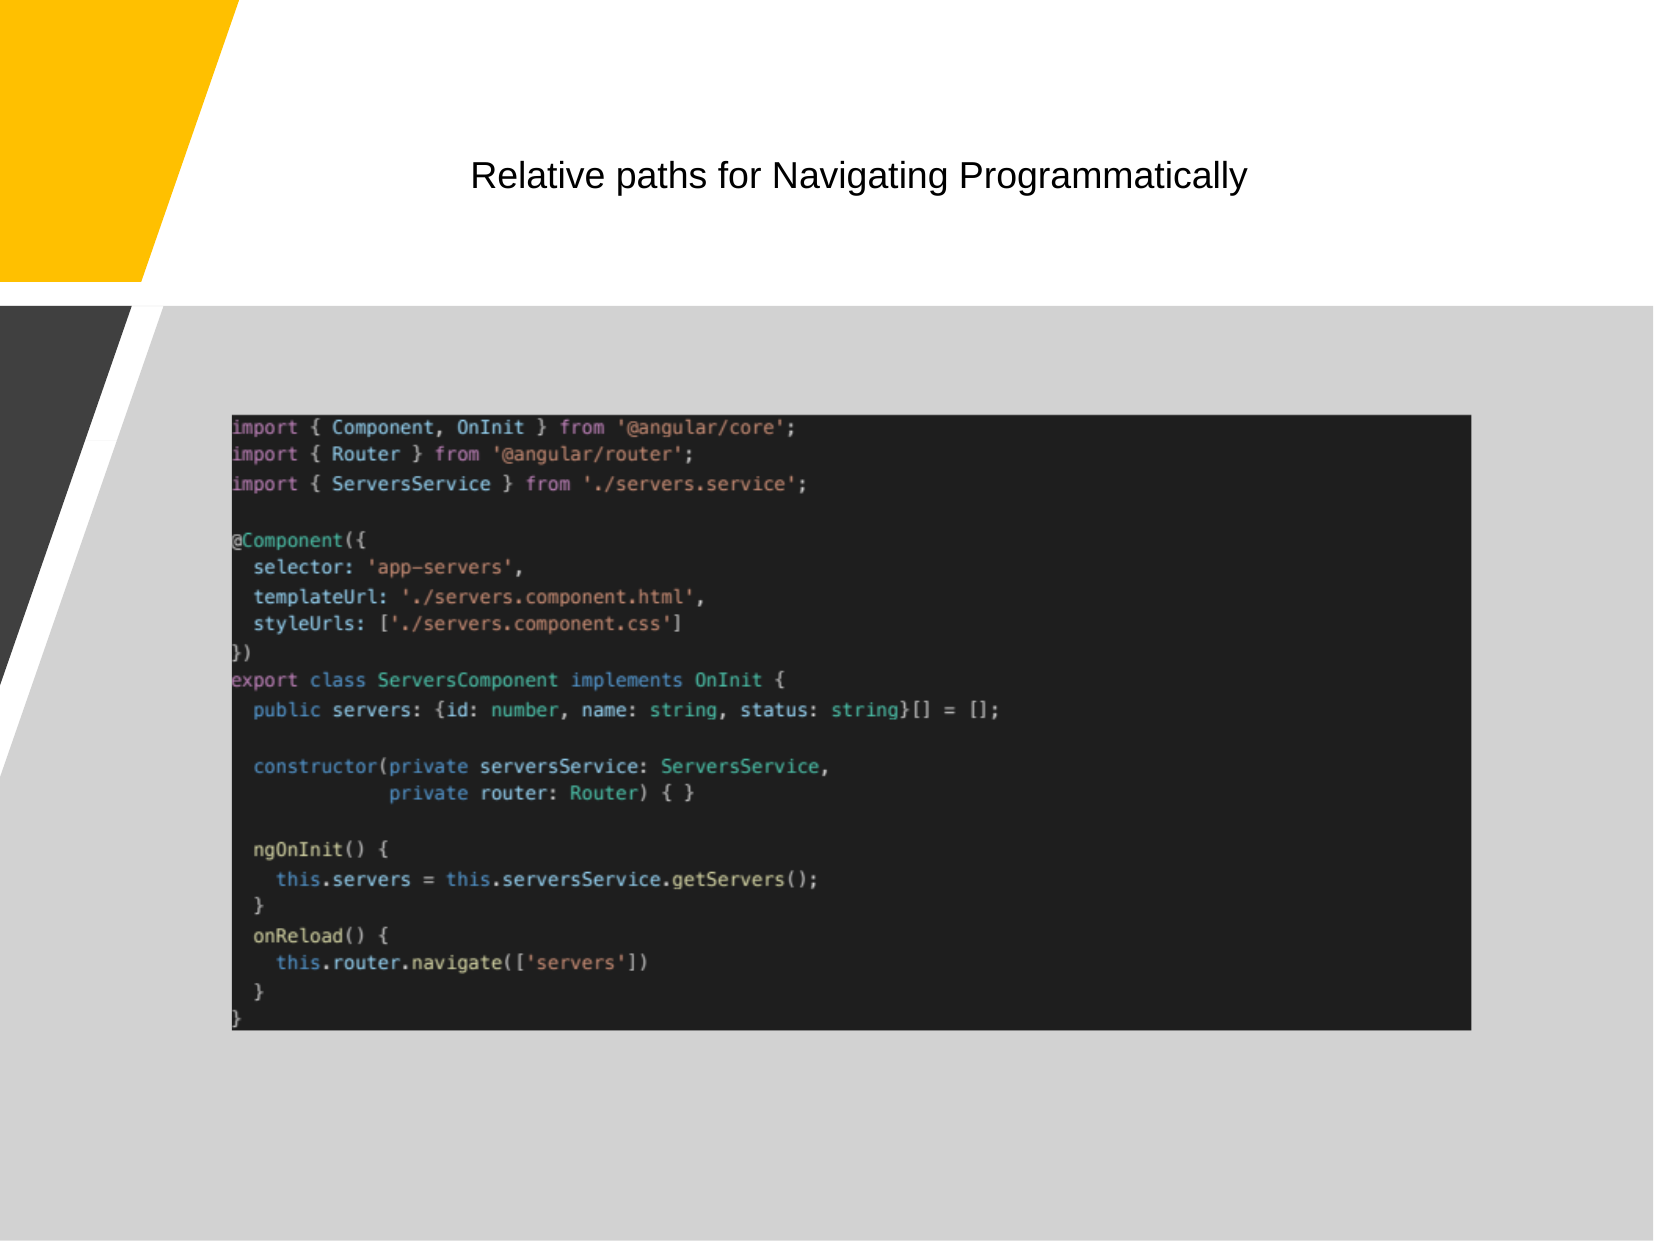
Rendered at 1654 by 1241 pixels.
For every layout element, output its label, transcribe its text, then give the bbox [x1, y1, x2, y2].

text_box [0, 304, 134, 686]
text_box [231, 409, 1472, 1060]
text_box [0, 304, 1654, 1241]
text_box [0, 0, 241, 283]
title Relative paths for Navigating Programmatically [224, 66, 1495, 282]
